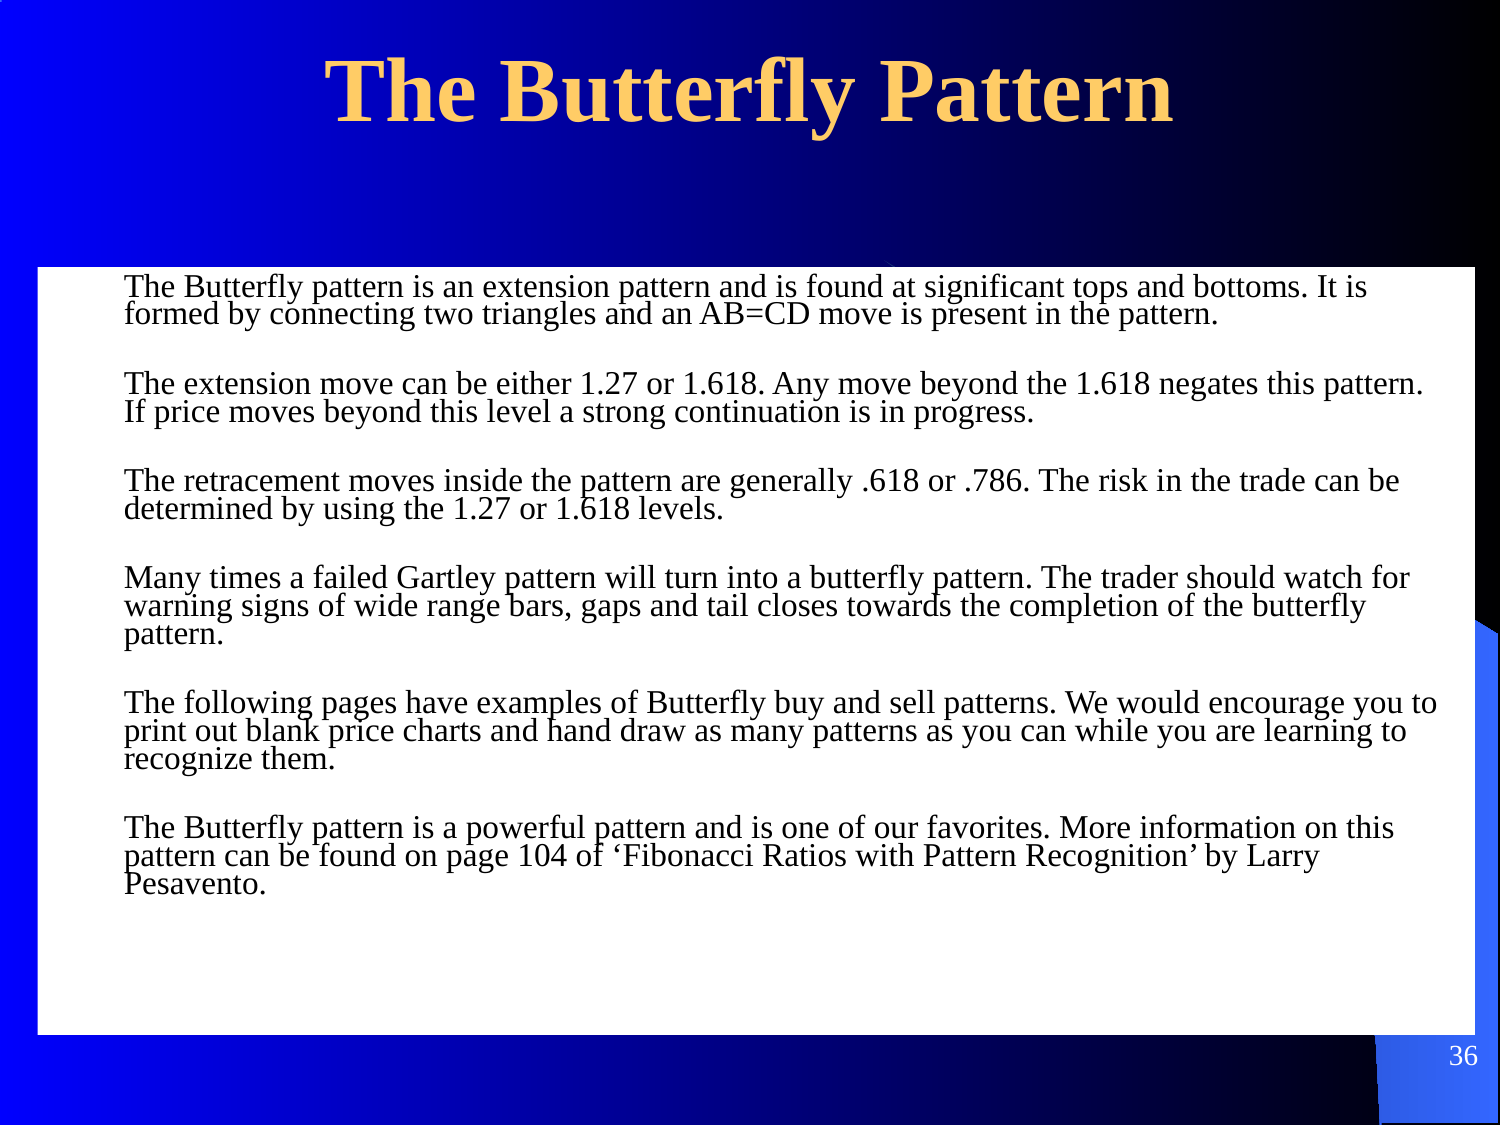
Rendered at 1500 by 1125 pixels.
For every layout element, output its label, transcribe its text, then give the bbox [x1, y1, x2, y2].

slide_number 36 [1180, 1008, 1494, 1072]
list The Butterfly pattern is an extension pattern and is found at significant tops and bottoms. It is formed by connecting two triangles and an AB=CD move is present in the pattern. The extension move can be either 1.27 or 1.618. Any move beyond the 1.618 negates this pattern. If price moves beyond this level a strong continuation is in progress. The retracement moves inside the pattern are generally .618 or .786. The risk in the trade can be determined by using the 1.27 or 1.618 levels. Many times a failed Gartley pattern will turn into a butterfly pattern. The trader should watch for warning signs of wide range bars, gaps and tail closes towards the completion of the butterfly pattern. The following pages have examples of Butterfly buy and sell patterns. We would encourage you to print out blank price charts and hand draw as many patterns as you can while you are learning to recognize them. The Butterfly pattern is a powerful pattern and is one of our favorites. More information on this pattern can be found on page 104 of ‘Fibonacci Ratios with Pattern Recognition’ by Larry Pesavento. [37, 266, 1476, 1036]
title The Butterfly Pattern [0, 42, 1500, 128]
